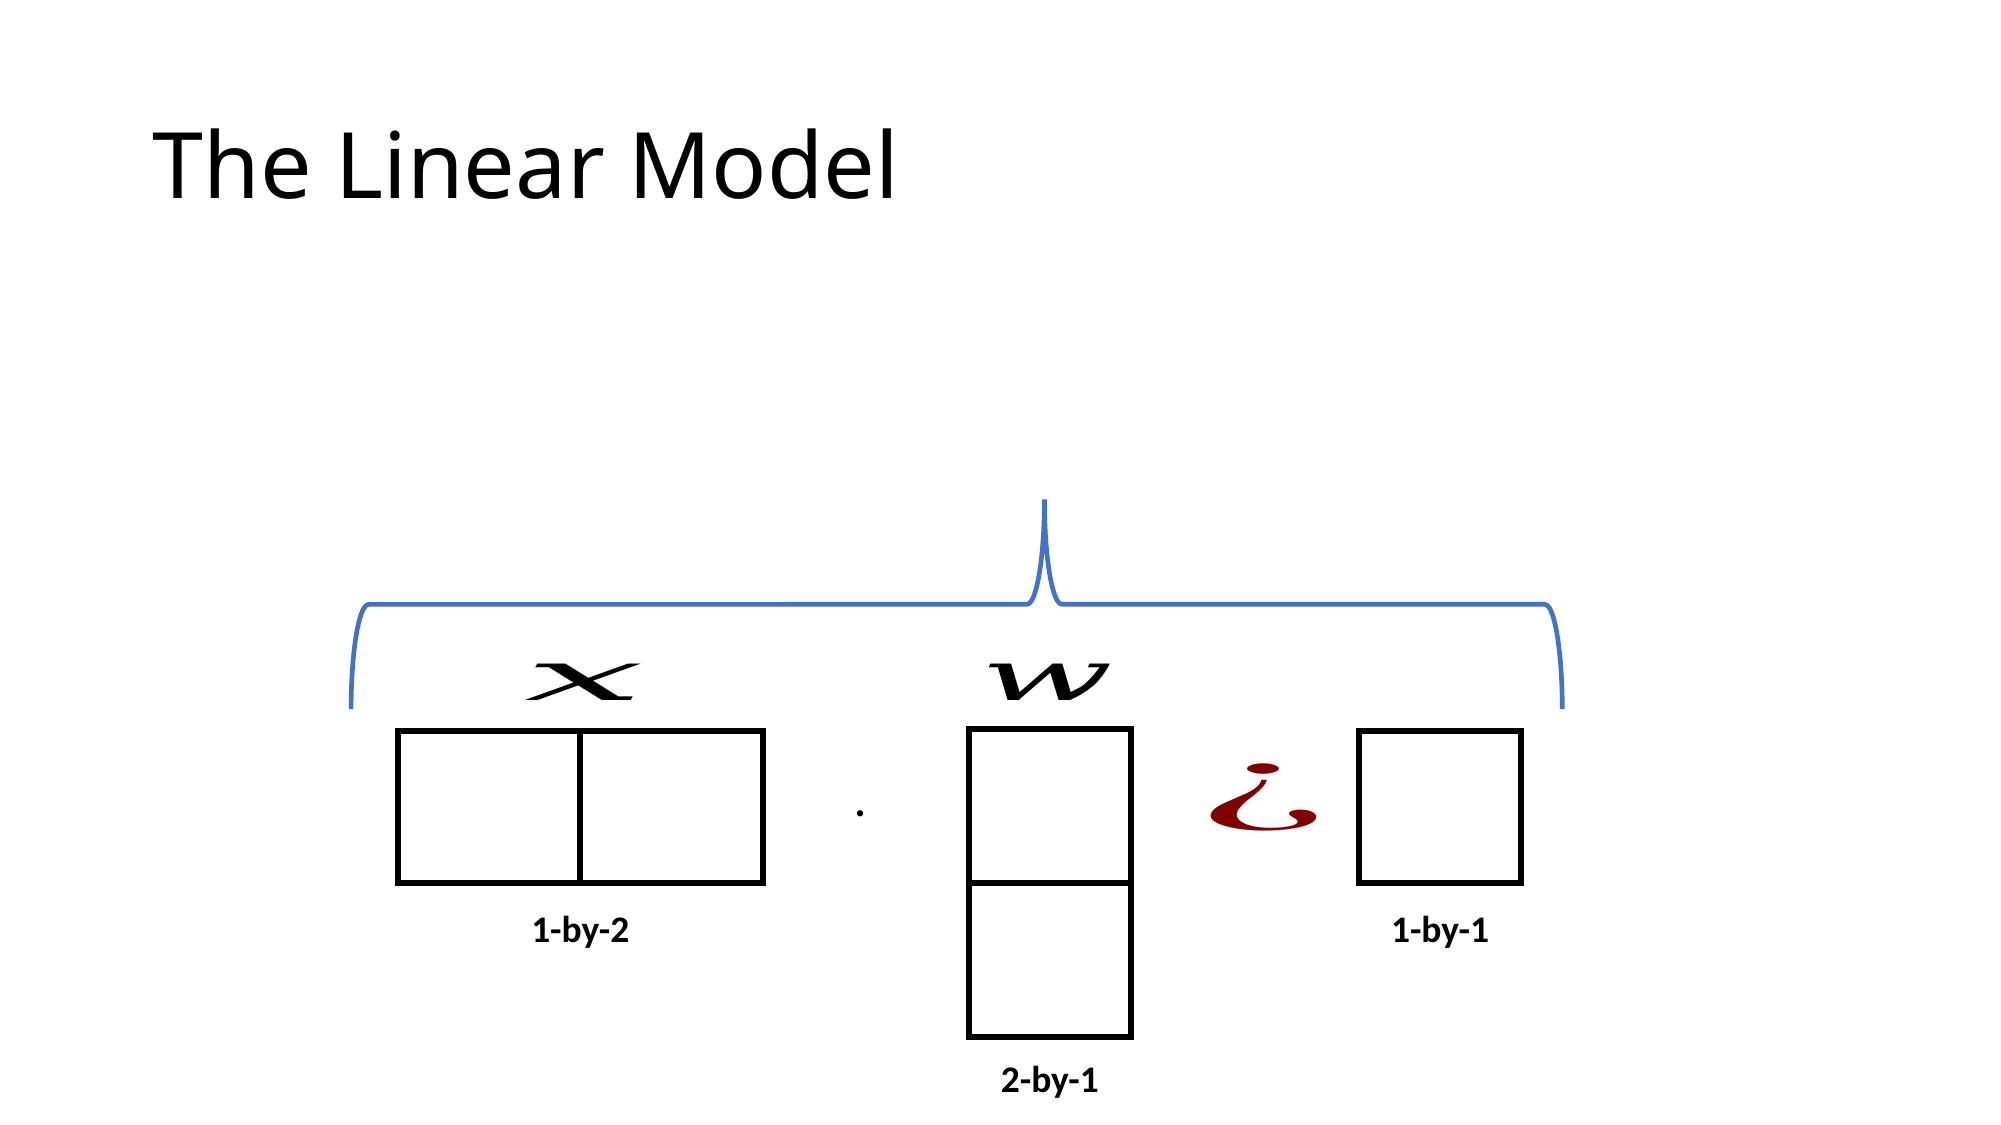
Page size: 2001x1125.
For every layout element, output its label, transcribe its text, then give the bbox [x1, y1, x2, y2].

title The Linear Model [137, 59, 1863, 278]
text_box [968, 884, 1132, 1038]
text_box 1-by-1 [1376, 897, 1504, 957]
text_box [350, 499, 1563, 710]
text_box [1358, 730, 1522, 884]
text_box [968, 728, 1132, 882]
text_box [397, 730, 764, 884]
text_box 2-by-1 [986, 1048, 1114, 1108]
text_box . [790, 756, 930, 834]
text_box 1-by-2 [516, 897, 645, 957]
